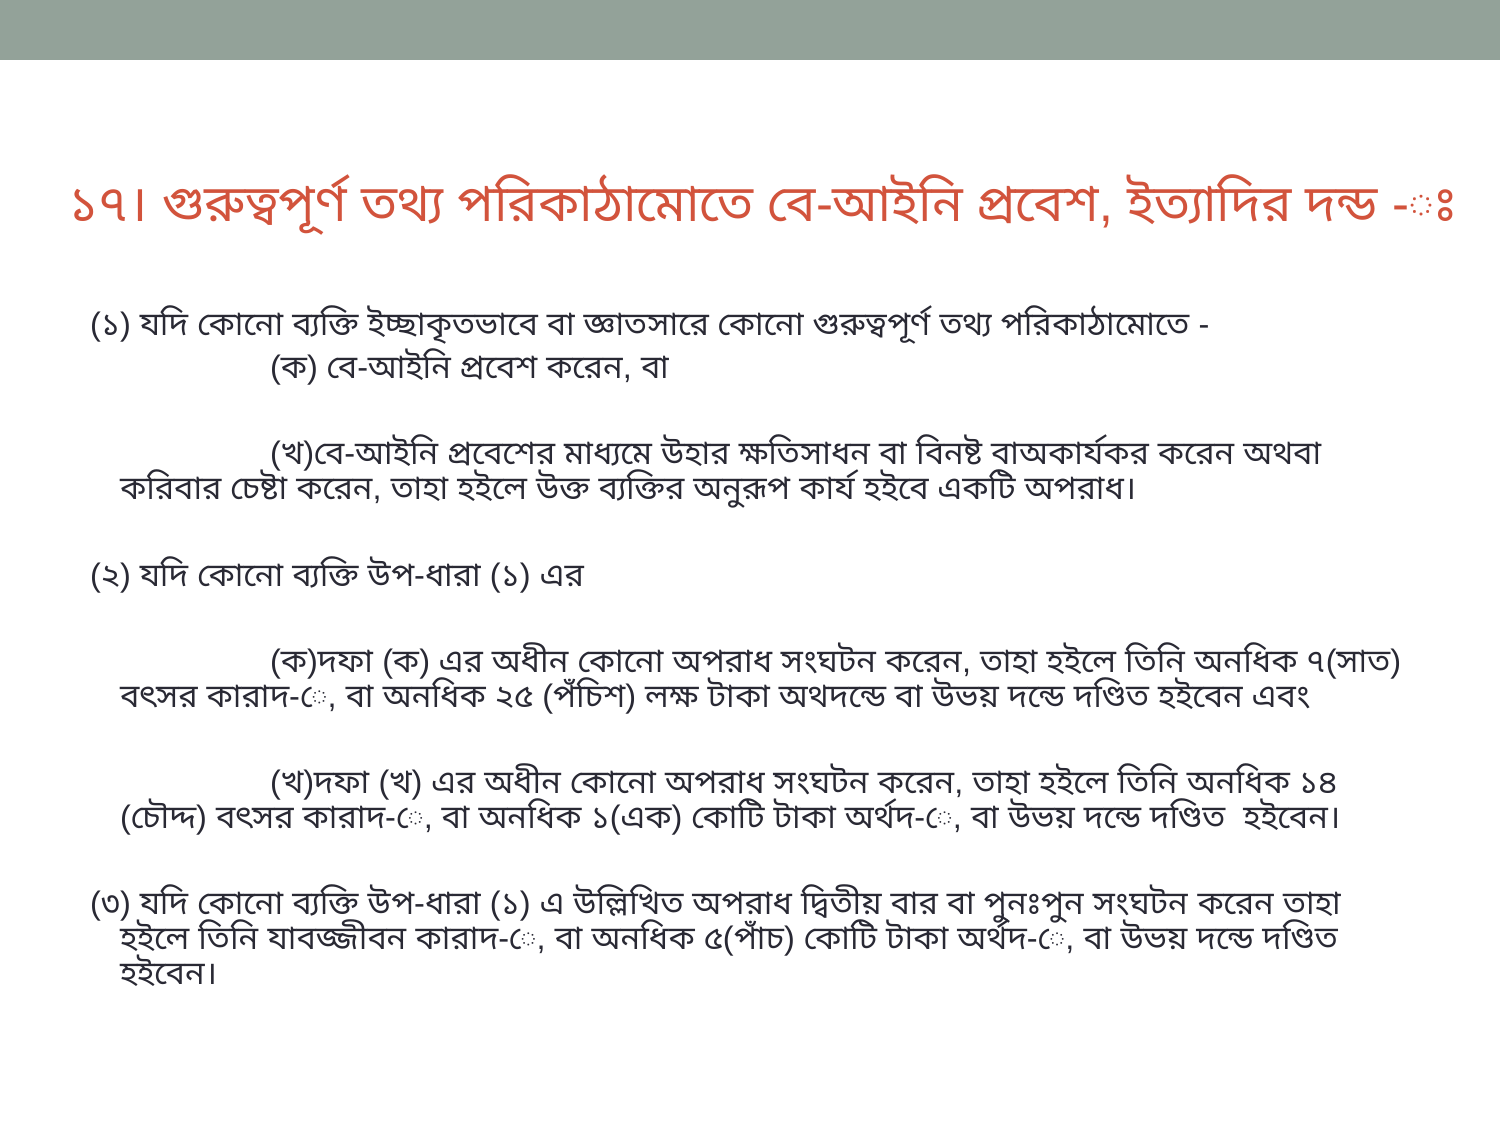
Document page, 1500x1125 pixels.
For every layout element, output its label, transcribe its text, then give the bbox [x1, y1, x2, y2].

list (১) যদি কোনো ব্যক্তি ইচ্ছাকৃতভাবে বা জ্ঞাতসারে কোনো গুরুত্বপূর্ণ তথ্য পরিকাঠামোতে - (ক) বে-আইনি প্রবেশ করেন, বা (খ)বে-আইনি প্রবেশের মাধ্যমে উহার ক্ষতিসাধন বা বিনষ্ট বাঅকার্যকর করেন অথবা করিবার চেষ্টা করেন, তাহা হইলে উক্ত ব্যক্তির অনুরূপ কার্য হইবে একটি অপরাধ। (২) যদি কোনো ব্যক্তি উপ-ধারা (১) এর (ক)দফা (ক) এর অধীন কোনো অপরাধ সংঘটন করেন, তাহা হইলে তিনি অনধিক ৭(সাত) বৎসর কারাদ-ে, বা অনধিক ২৫ (পঁচিশ) লক্ষ টাকা অথদন্ডে বা উভয় দন্ডে দণ্ডিত হইবেন এবং (খ)দফা (খ) এর অধীন কোনো অপরাধ সংঘটন করেন, তাহা হইলে তিনি অনধিক ১৪ (চৌদ্দ) বৎসর কারাদ-ে, বা অনধিক ১(এক) কোটি টাকা অর্থদ-ে, বা উভয় দন্ডে দণ্ডিত হইবেন। (৩) যদি কোনো ব্যক্তি উপ-ধারা (১) এ উল্লিখিত অপরাধ দ্বিতীয় বার বা পুনঃপুন সংঘটন করেন তাহা হইলে তিনি যাবজ্জীবন কারাদ-ে, বা অনধিক ৫(পাঁচ) কোটি টাকা অর্থদ-ে, বা উভয় দন্ডে দণ্ডিত হইবেন। [75, 299, 1425, 1125]
title ১৭। গুরুত্বপূর্ণ তথ্য পরিকাঠামোতে বে-আইনি প্রবেশ, ইত্যাদির দন্ড -ঃ [53, 163, 1480, 276]
